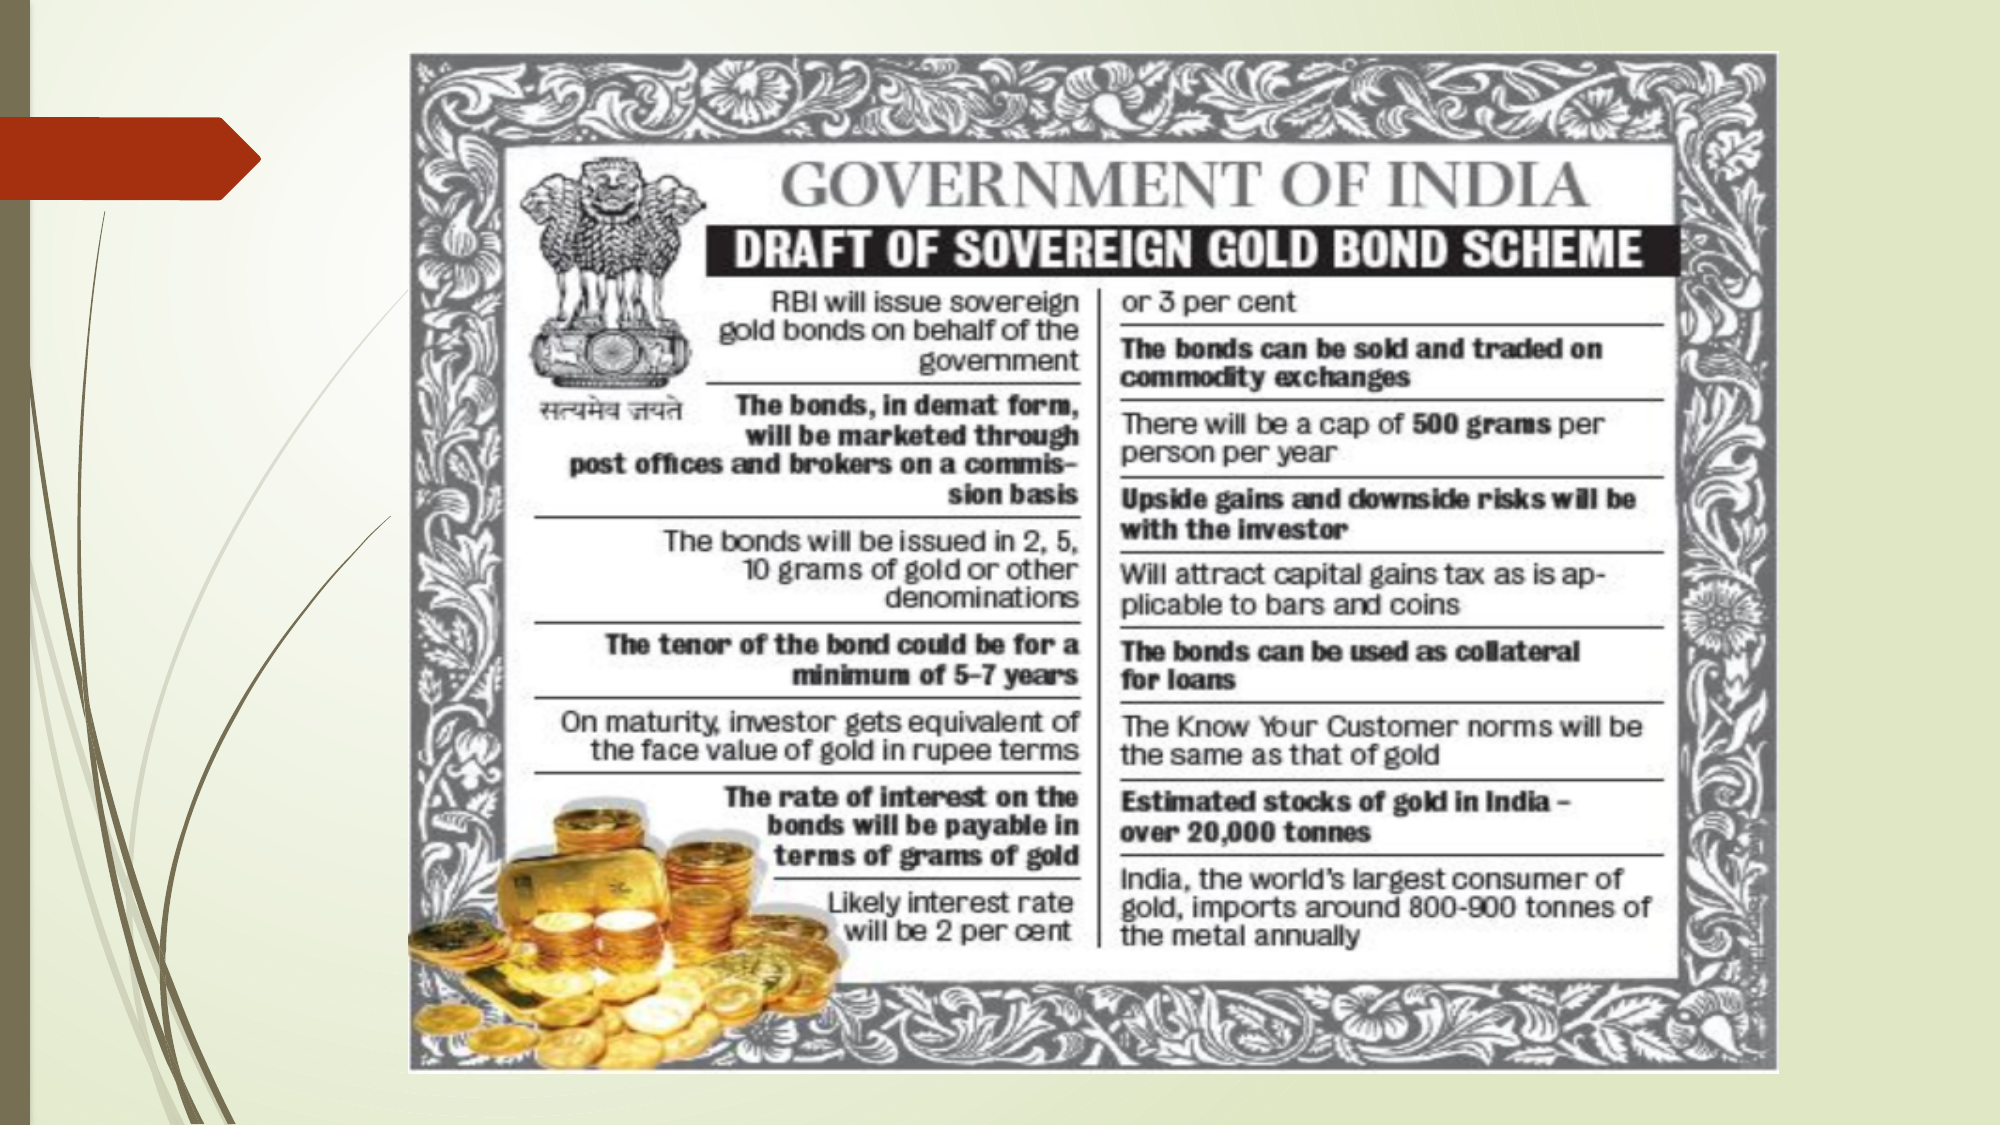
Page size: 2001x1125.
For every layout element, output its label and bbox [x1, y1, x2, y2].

picture [407, 51, 1779, 1074]
